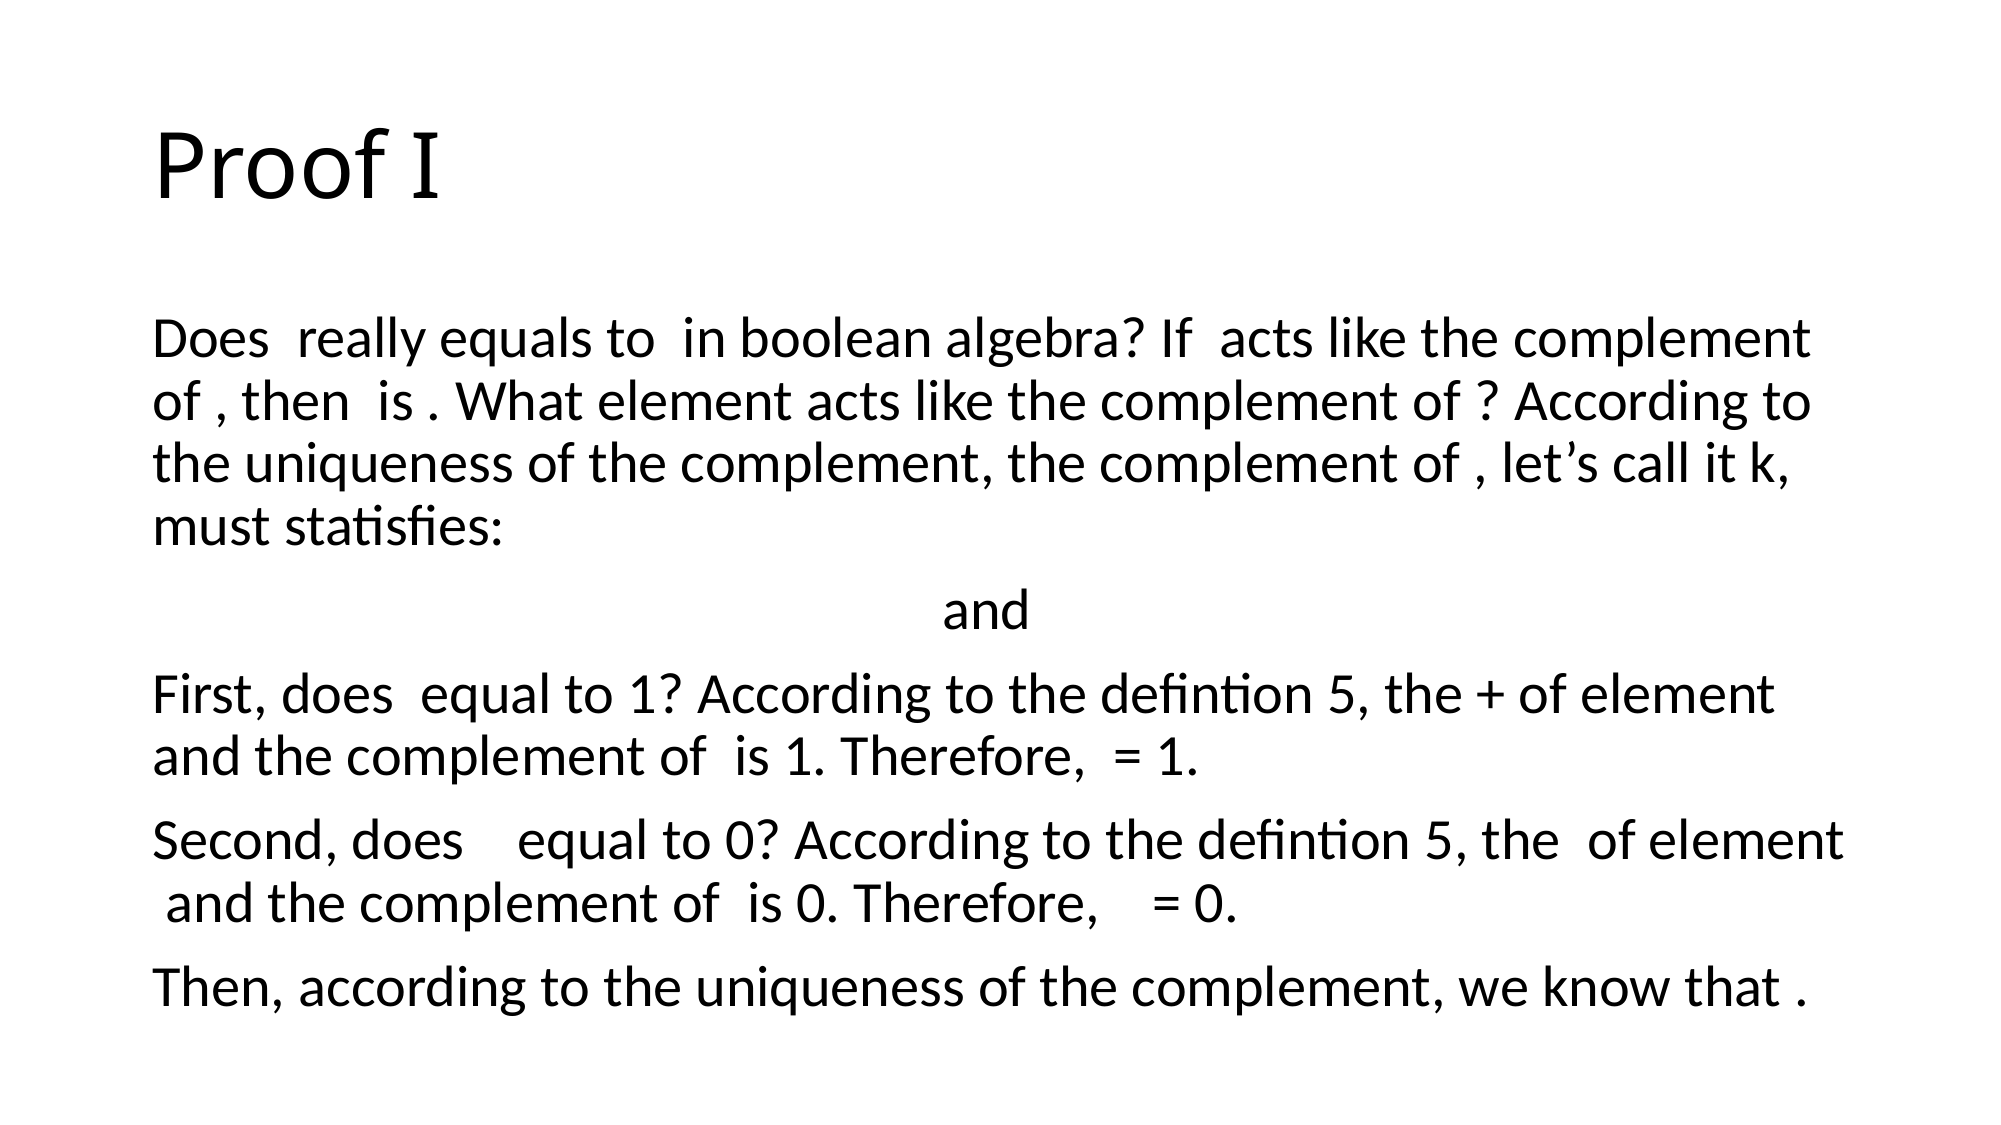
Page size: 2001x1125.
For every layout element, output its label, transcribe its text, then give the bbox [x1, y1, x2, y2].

title Proof I [137, 59, 1863, 278]
